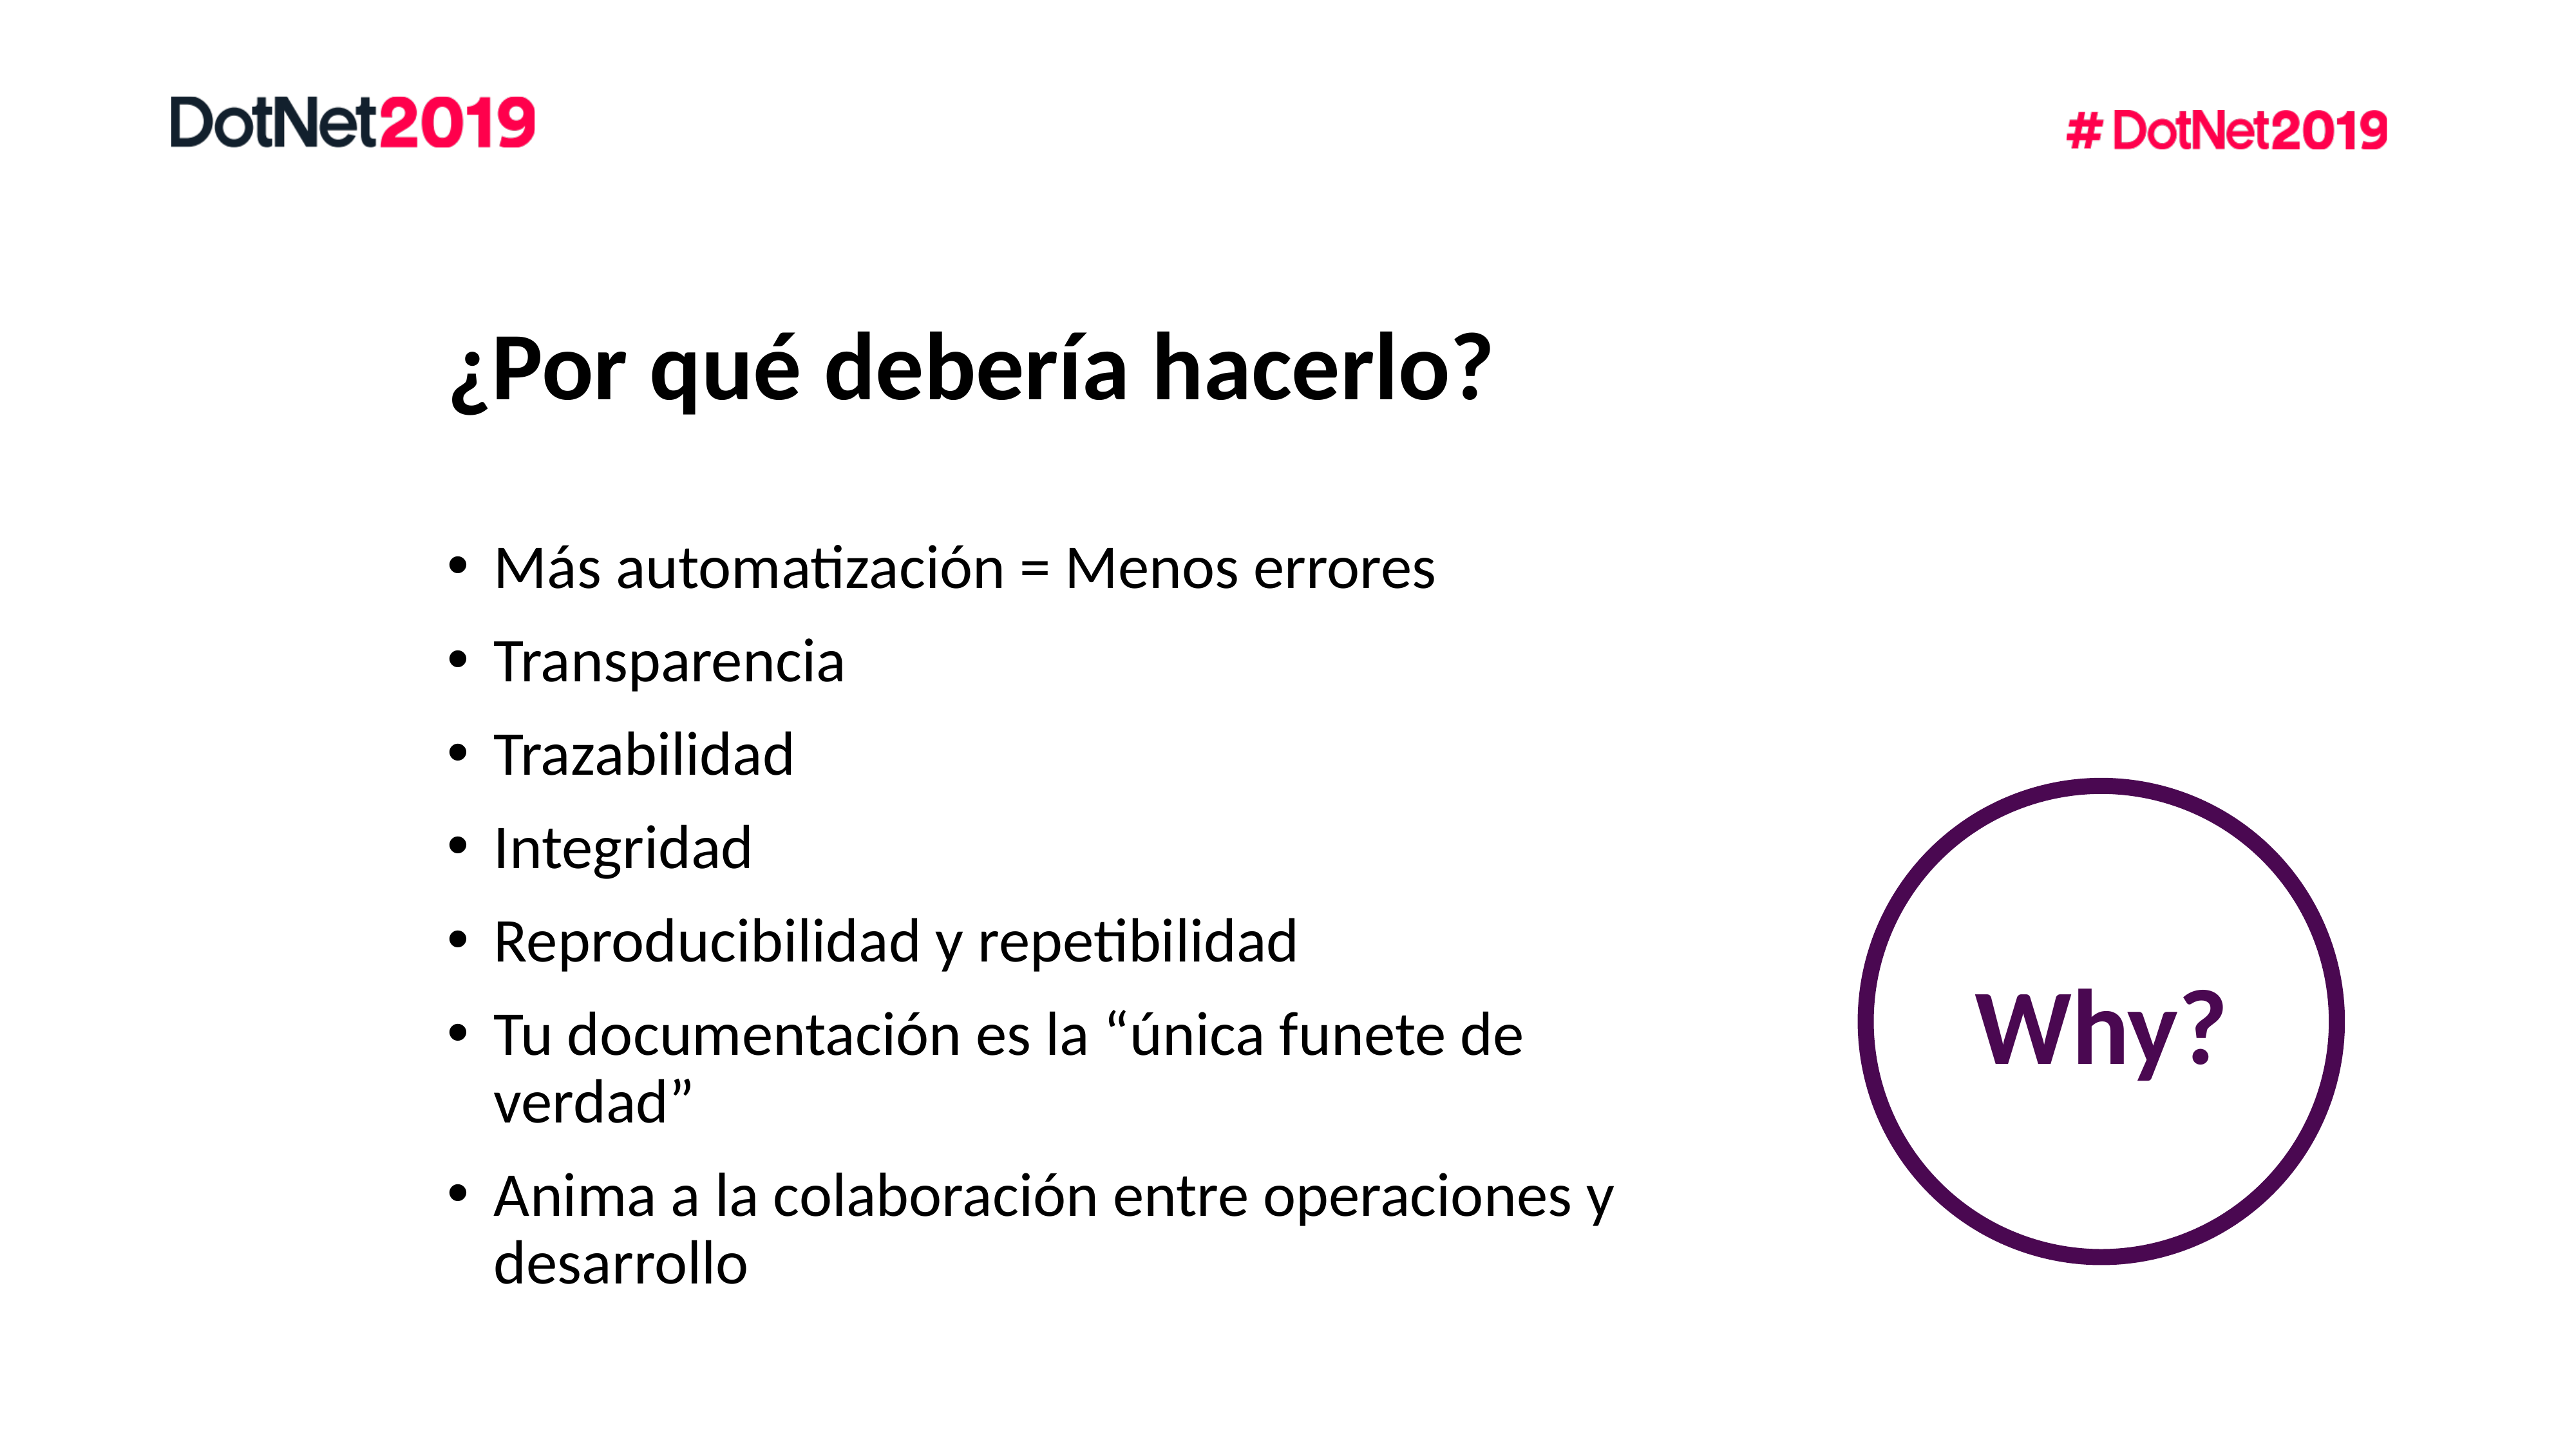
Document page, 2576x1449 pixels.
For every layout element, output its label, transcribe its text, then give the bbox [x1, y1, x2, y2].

list Más automatización = Menos errores Transparencia Trazabilidad Integridad Reproducibilidad y repetibilidad Tu documentación es la “única funete de verdad” Anima a la colaboración entre operaciones y desarrollo [437, 529, 1733, 1305]
title ¿Por qué debería hacerlo? [437, 228, 2399, 509]
text_box Why? [1865, 785, 2338, 1258]
